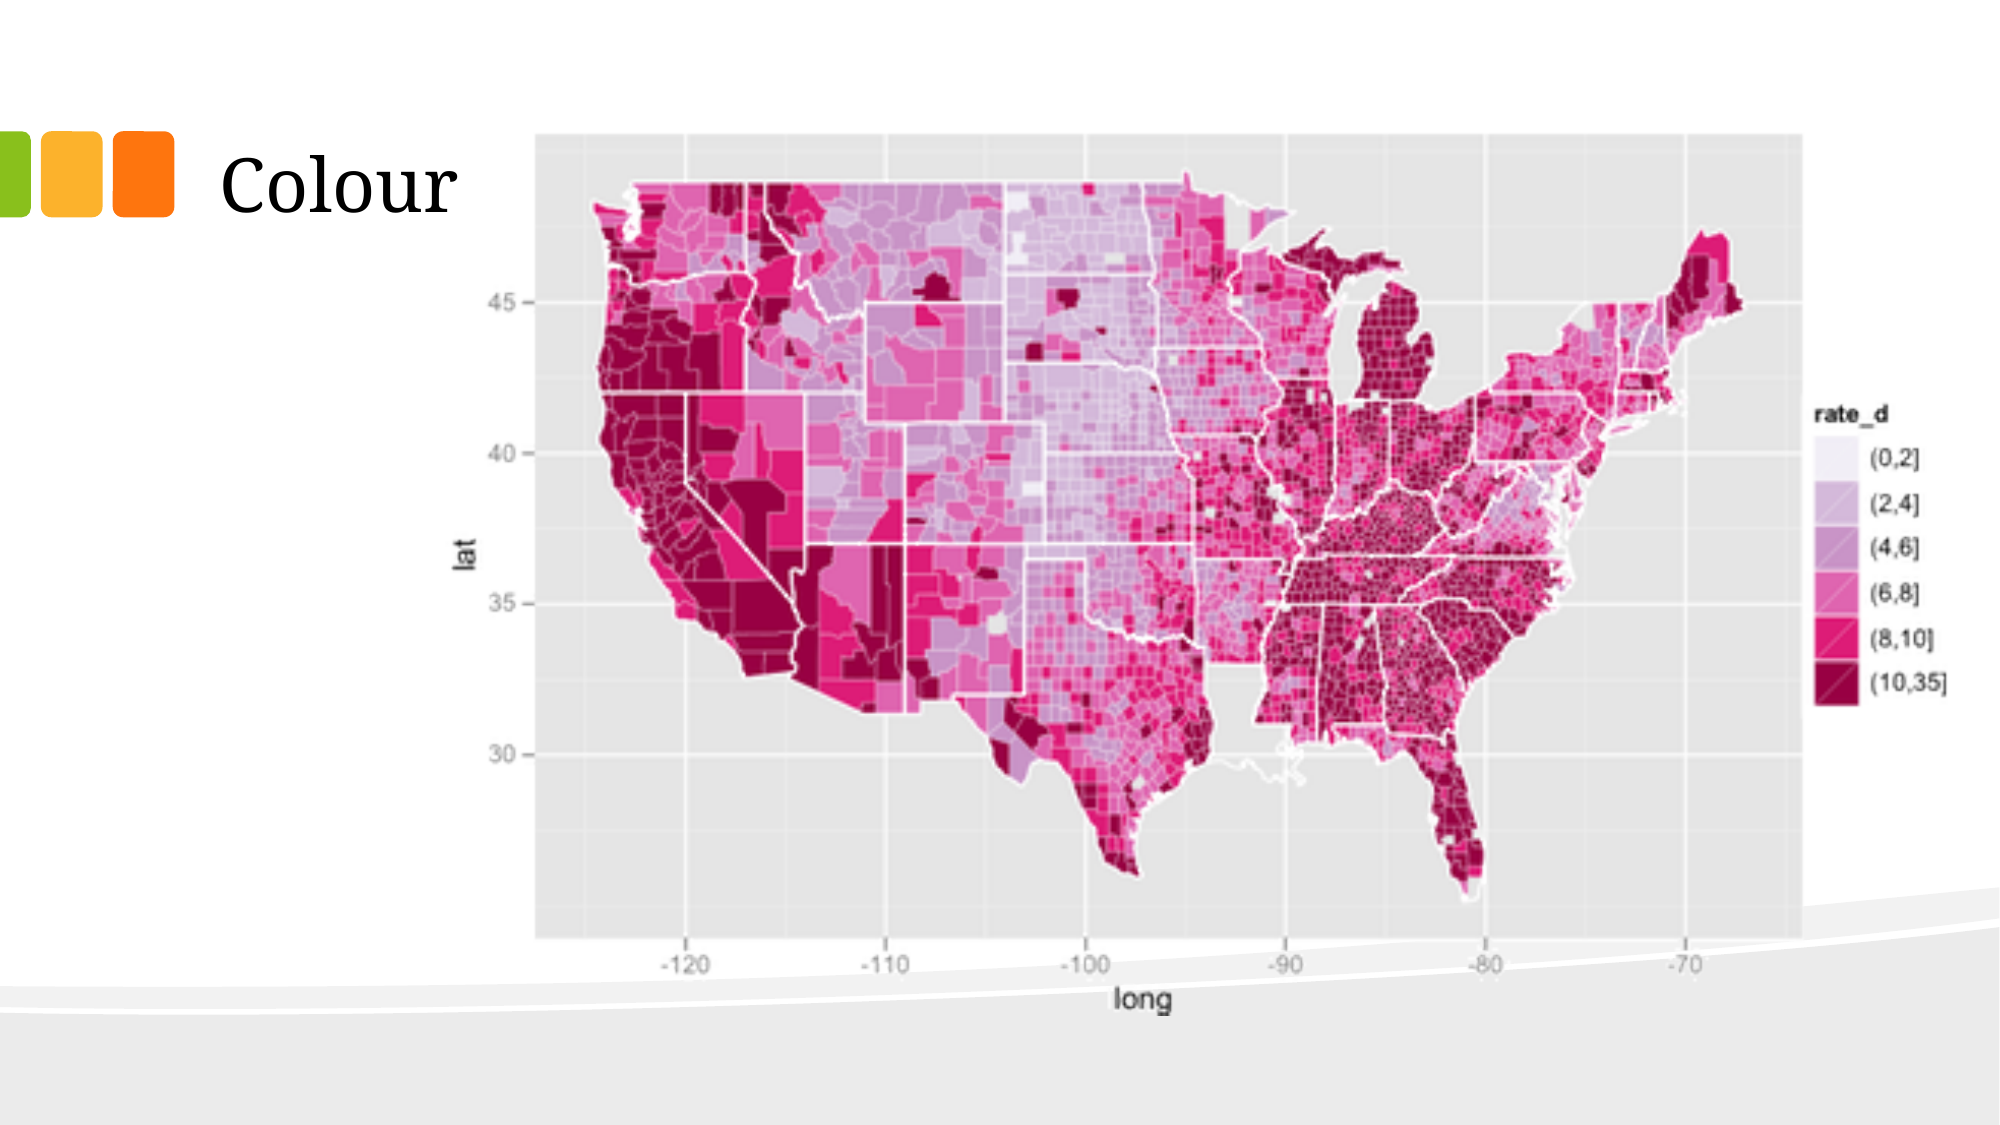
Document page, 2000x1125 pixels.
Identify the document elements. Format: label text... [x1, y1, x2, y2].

title Colour [199, 24, 1800, 238]
picture [444, 113, 1969, 1016]
